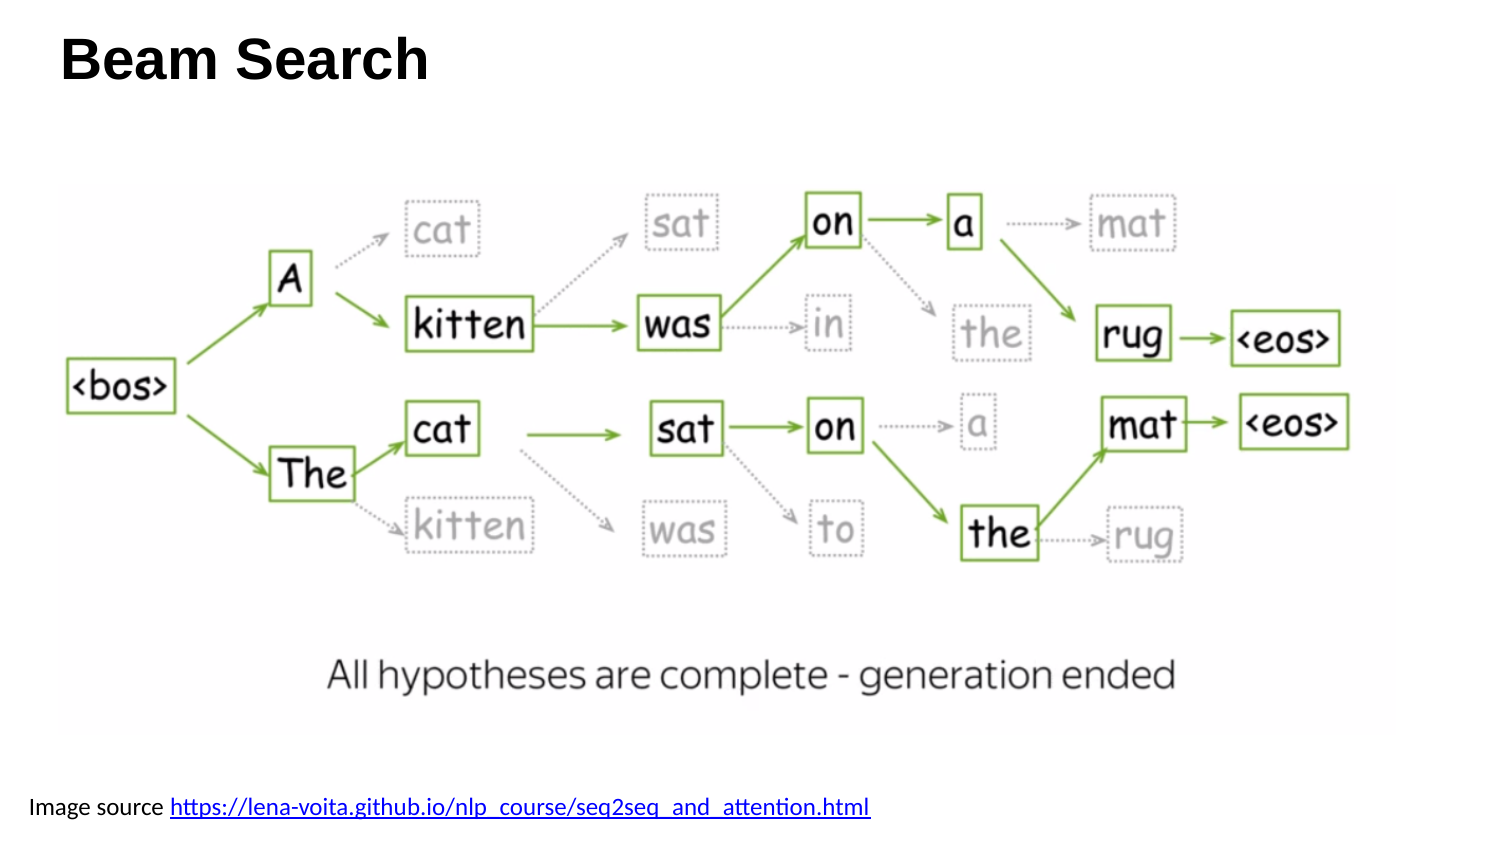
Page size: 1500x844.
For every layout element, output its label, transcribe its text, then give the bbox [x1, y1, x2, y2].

picture [58, 184, 1397, 735]
text_box Image source https://lena-voita.github.io/nlp_course/seq2seq_and_attention.html [14, 782, 1415, 828]
title Beam Search [58, 18, 433, 162]
